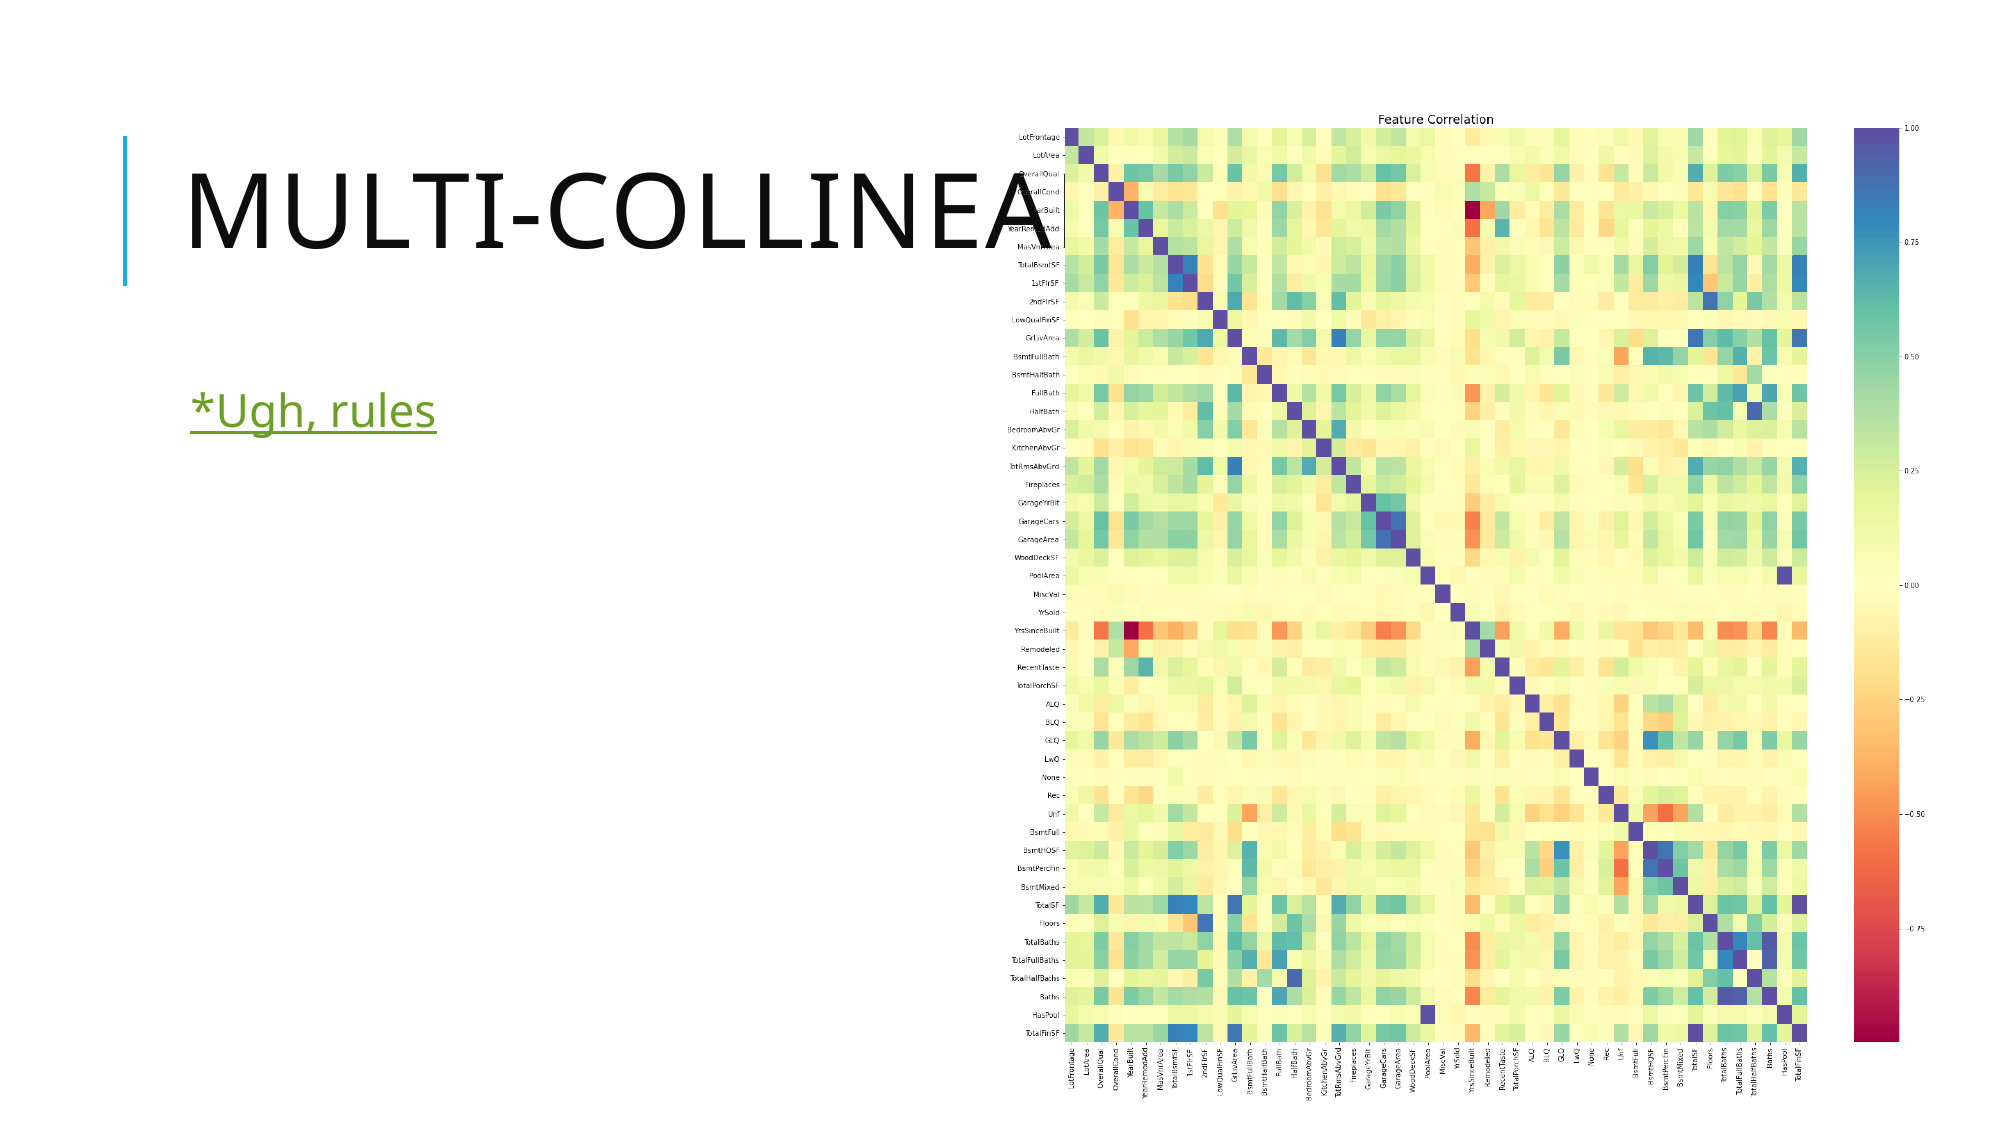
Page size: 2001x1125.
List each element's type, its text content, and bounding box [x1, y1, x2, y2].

list *Ugh, rules [168, 375, 992, 1035]
picture [999, 105, 2000, 1107]
title Multi-collinearity* [168, 96, 1763, 342]
